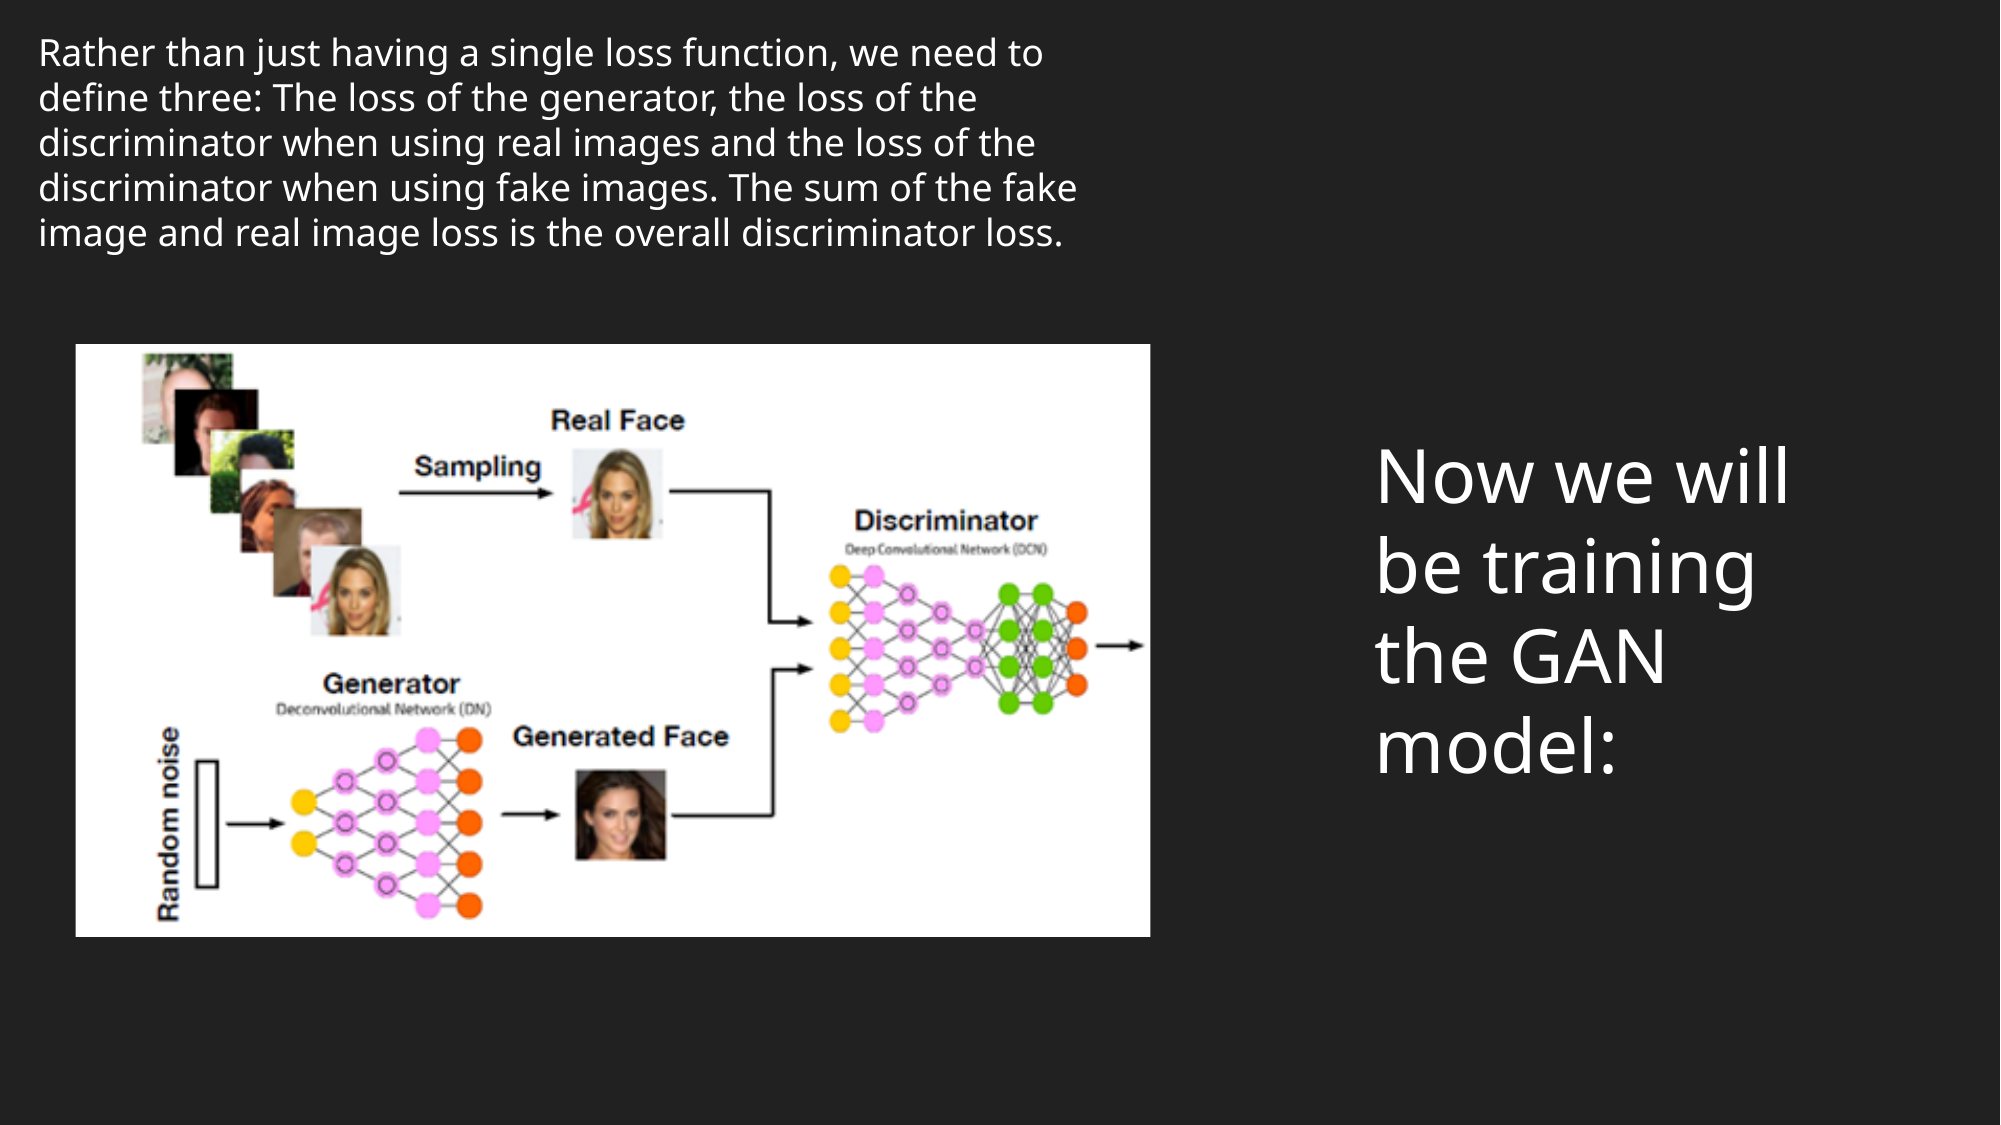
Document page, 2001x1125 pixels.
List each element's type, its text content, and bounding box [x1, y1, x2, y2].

picture [75, 344, 1151, 937]
text_box Rather than just having a single loss function, we need to define three: The loss of the generator, the loss of the discriminator when using real images and the loss of the discriminator when using fake images. The sum of the fake image and real image loss is the overall discriminator loss. [23, 21, 1181, 262]
text_box Now we will be training the GAN model: [1360, 421, 1900, 796]
